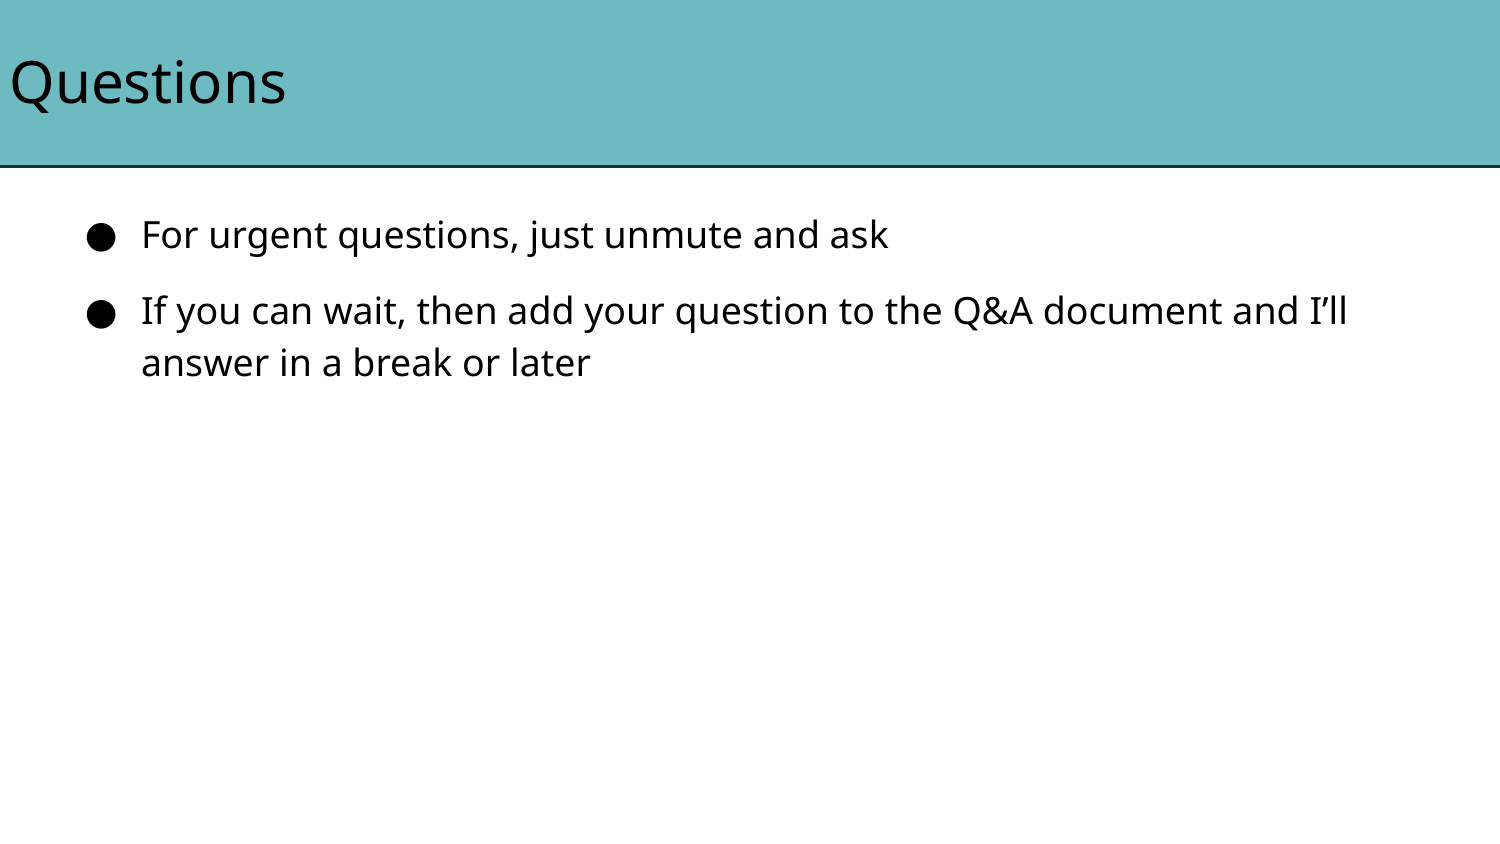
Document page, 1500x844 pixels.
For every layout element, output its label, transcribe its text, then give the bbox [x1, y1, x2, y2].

list For urgent questions, just unmute and ask If you can wait, then add your question to the Q&A document and I’ll answer in a break or later [51, 189, 1449, 750]
title Questions [0, 0, 1500, 168]
